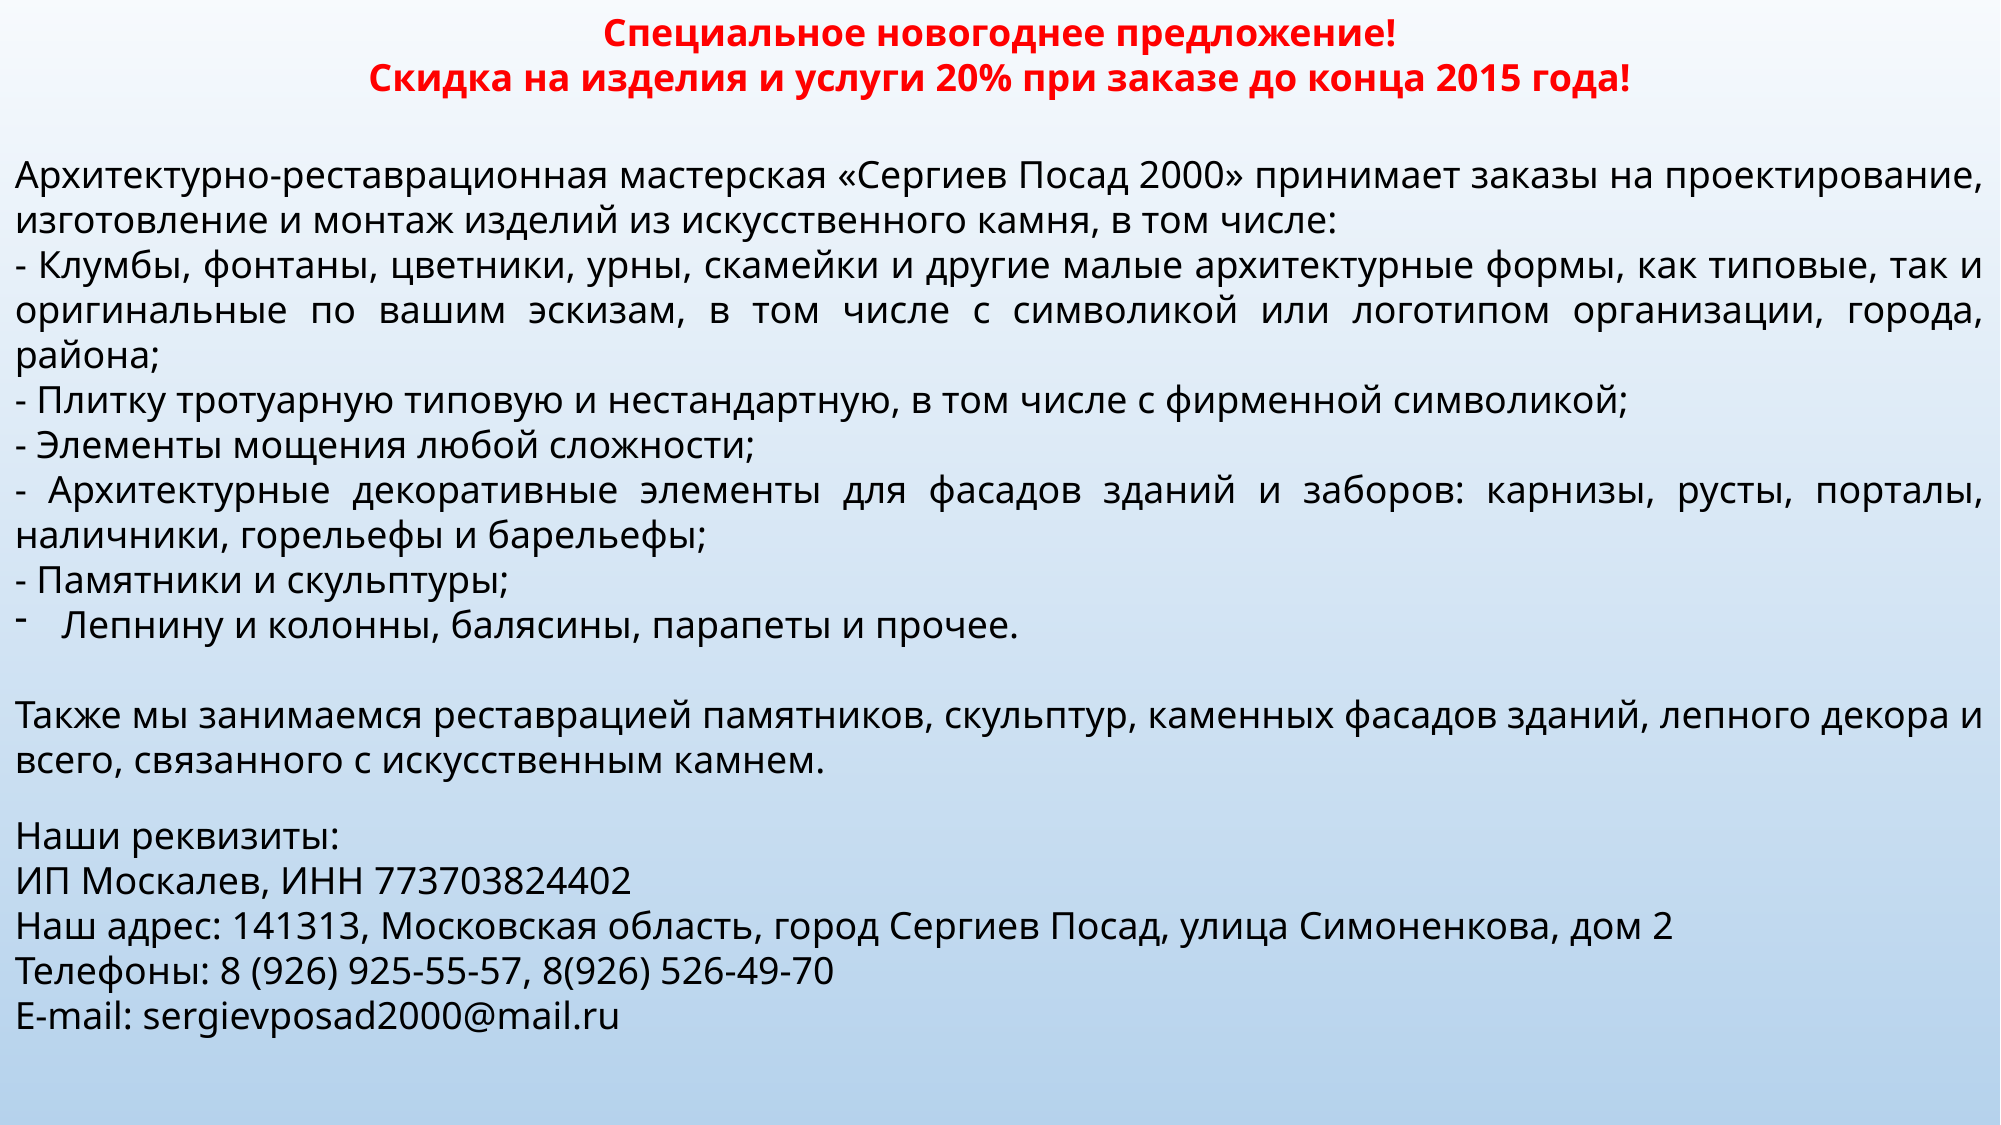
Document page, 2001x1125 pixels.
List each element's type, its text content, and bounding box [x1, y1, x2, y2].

text_box Специальное новогоднее предложение! Скидка на изделия и услуги 20% при заказе до конца 2015 года! [0, 1, 2000, 107]
text_box Архитектурно-реставрационная мастерская «Сергиев Посад 2000» принимает заказы на проектирование, изготовление и монтаж изделий из искусственного камня, в том числе: - Клумбы, фонтаны, цветники, урны, скамейки и другие малые архитектурные формы, как типовые, так и оригинальные по вашим эскизам, в том числе с символикой или логотипом организации, города, района; - Плитку тротуарную типовую и нестандартную, в том числе с фирменной символикой; - Элементы мощения любой сложности; - Архитектурные декоративные элементы для фасадов зданий и заборов: карнизы, русты, порталы, наличники, горельефы и барельефы; - Памятники и скульптуры; Лепнину и колонны, балясины, парапеты и прочее. Также мы занимаемся реставрацией памятников, скульптур, каменных фасадов зданий, лепного декора и всего, связанного с искусственным камнем. [0, 143, 2000, 804]
text_box Наши реквизиты: ИП Москалев, ИНН 773703824402 Наш адрес: 141313, Московская область, город Сергиев Посад, улица Симоненкова, дом 2 Телефоны: 8 (926) 925-55-57, 8(926) 526-49-70 E-mail: sergievposad2000@mail.ru [0, 804, 2000, 1090]
